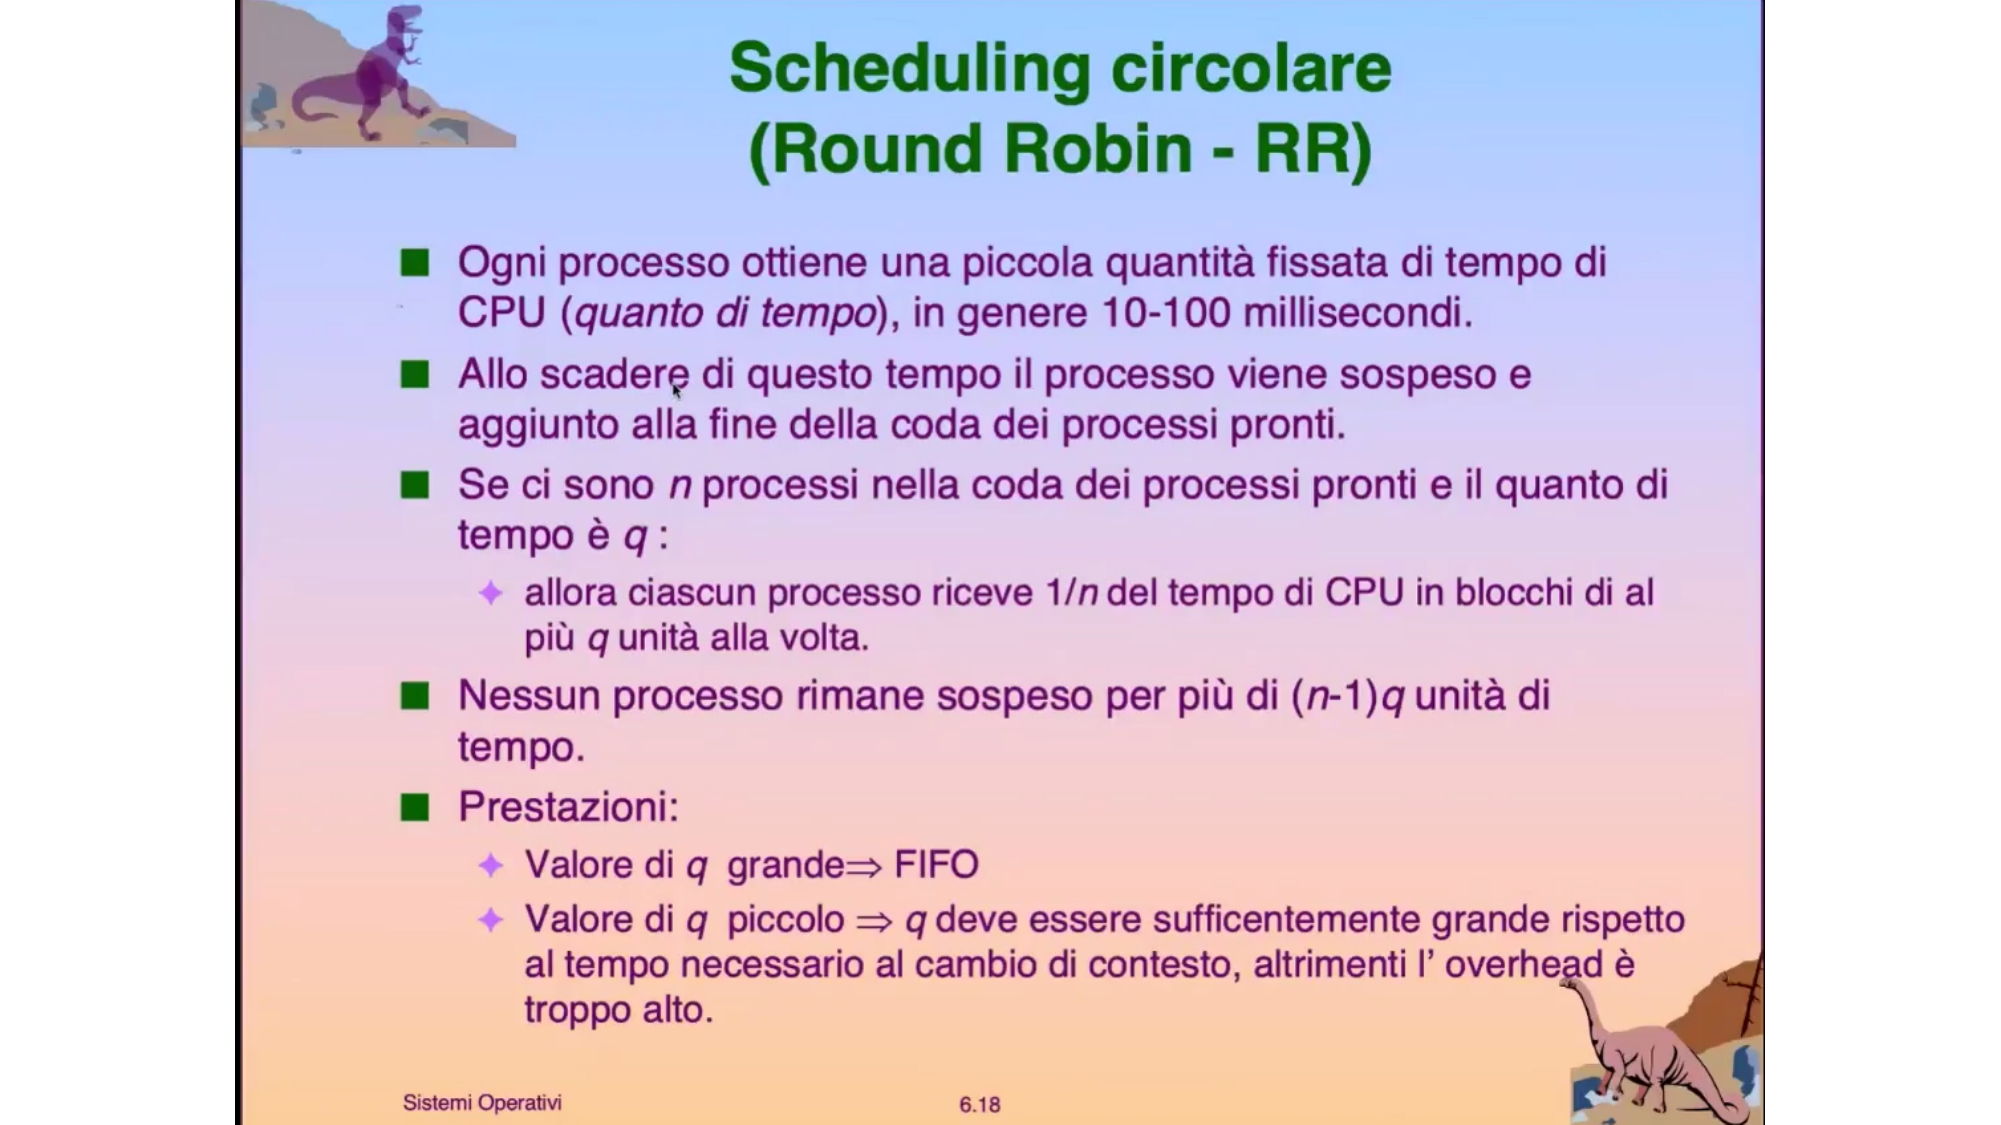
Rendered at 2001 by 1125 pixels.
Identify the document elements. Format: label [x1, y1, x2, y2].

picture [234, 0, 1765, 1125]
